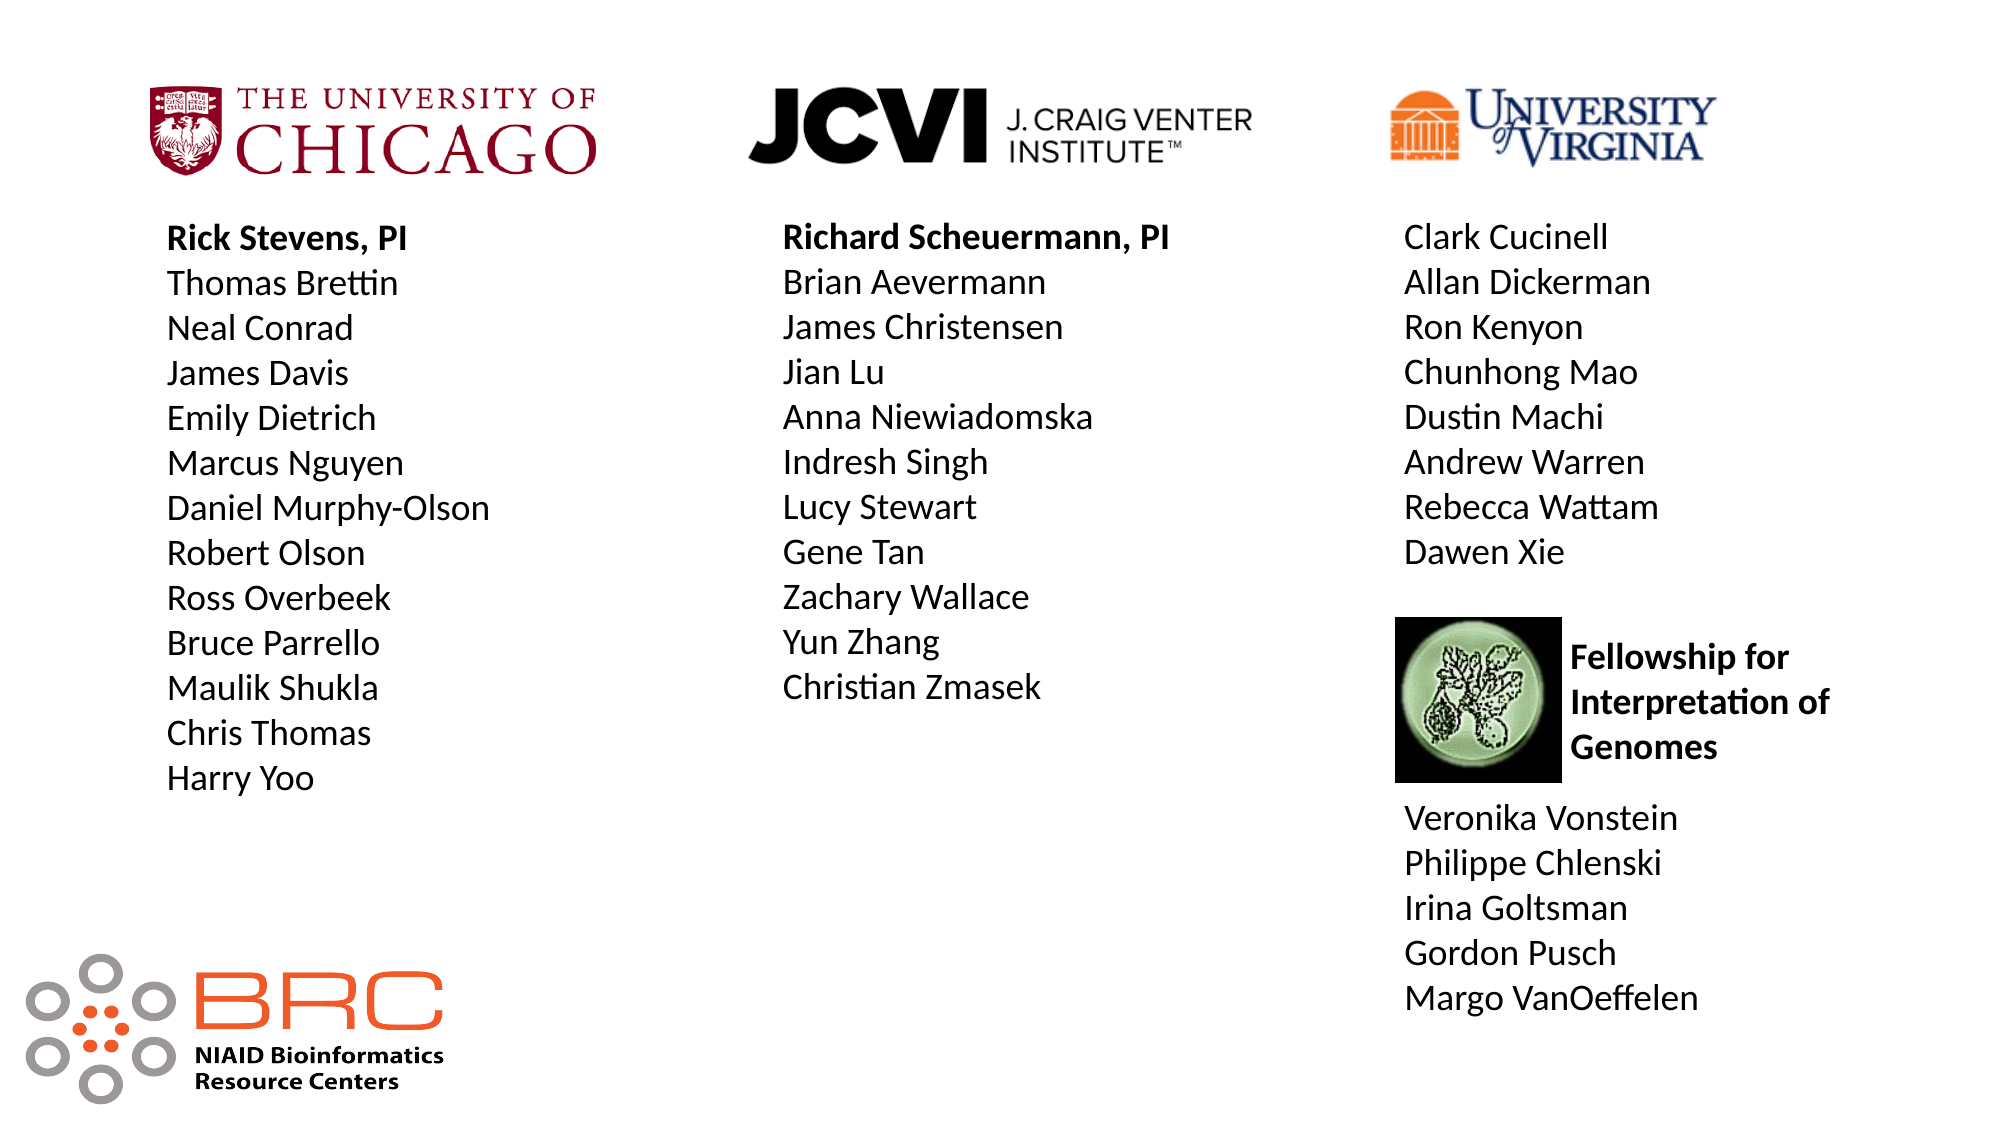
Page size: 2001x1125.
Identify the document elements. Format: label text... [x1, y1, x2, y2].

picture [1395, 617, 1562, 783]
text_box Fellowship for Interpretation of Genomes [1562, 624, 1866, 775]
text_box Clark Cucinell Allan Dickerman Ron Kenyon Chunhong Mao Dustin Machi Andrew Warren Rebecca Wattam Dawen Xie [1389, 205, 1675, 580]
picture [17, 947, 461, 1111]
picture [1372, 69, 1740, 180]
text_box Richard Scheuermann, PI Brian Aevermann James Christensen Jian Lu Anna Niewiadomska Indresh Singh Lucy Stewart Gene Tan Zachary Wallace Yun Zhang Christian Zmasek [768, 205, 1186, 715]
text_box Rick Stevens, PI Thomas Brettin Neal Conrad James Davis Emily Dietrich Marcus Nguyen Daniel Murphy-Olson Robert Olson Ross Overbeek Bruce Parrello Maulik Shukla Chris Thomas Harry Yoo [152, 205, 506, 806]
text_box Veronika Vonstein Philippe Chlenski Irina Goltsman Gordon Pusch Margo VanOeffelen [1389, 785, 1715, 1026]
picture [735, 74, 1265, 177]
picture [149, 83, 596, 178]
